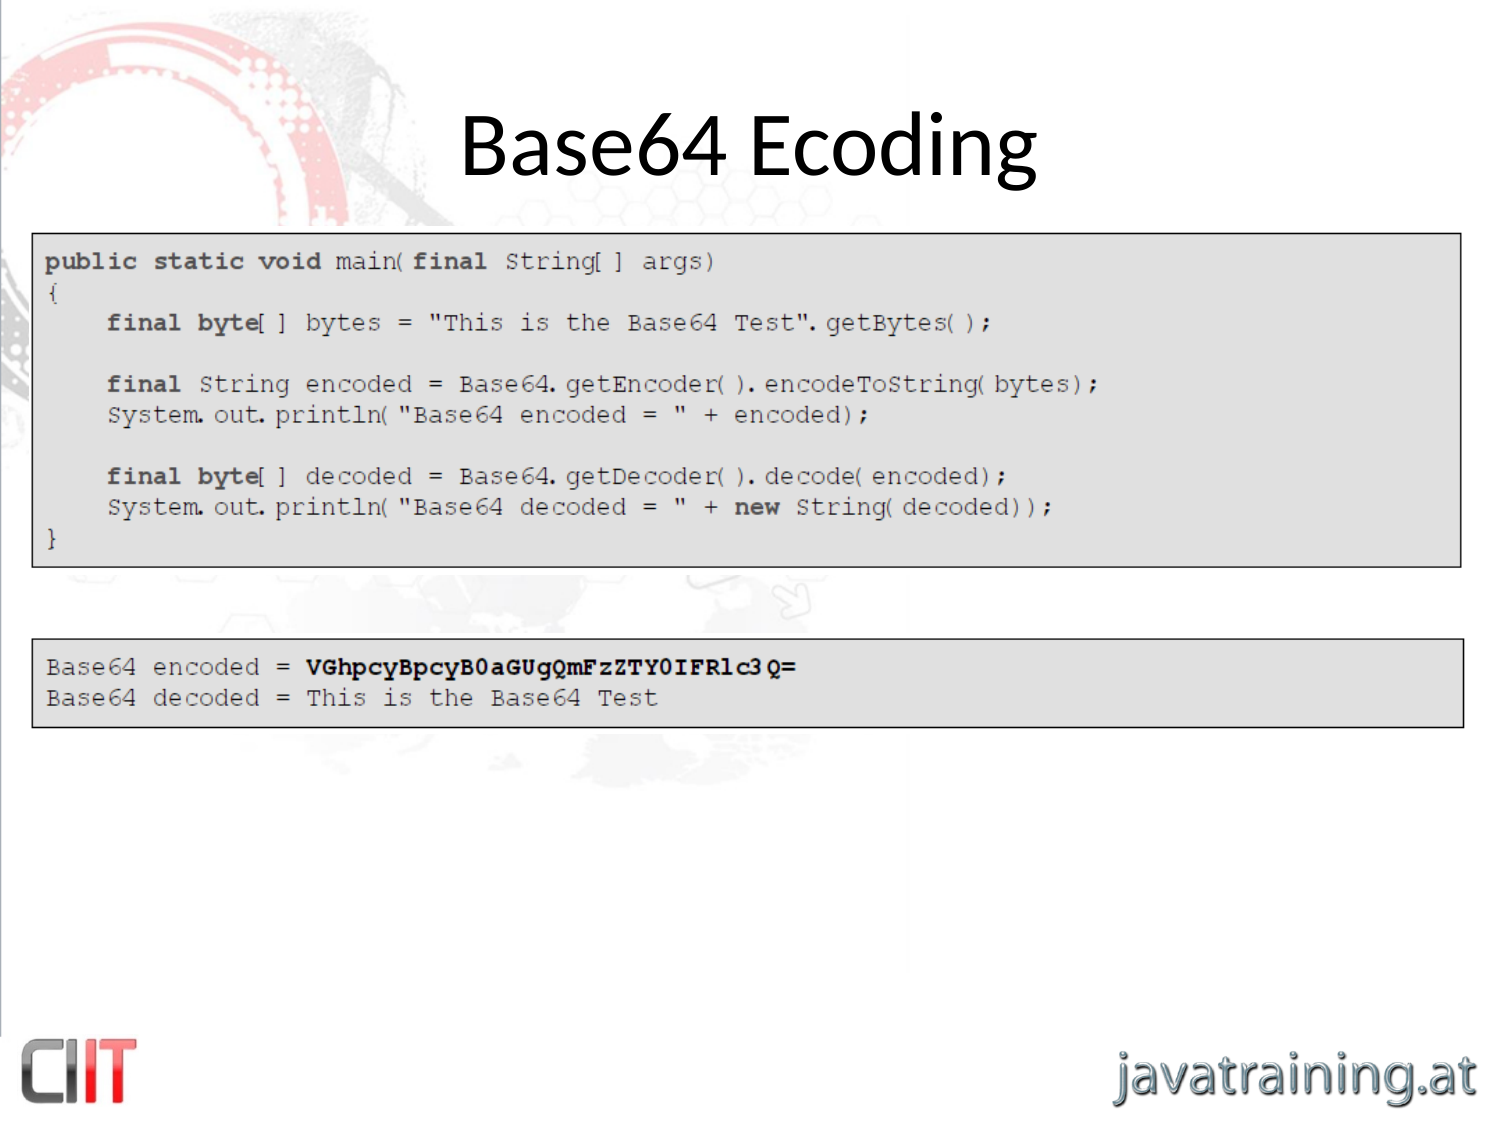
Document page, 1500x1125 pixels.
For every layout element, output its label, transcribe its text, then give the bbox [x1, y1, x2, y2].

title Base64 Ecoding [75, 45, 1425, 225]
picture [0, 0, 1500, 1125]
